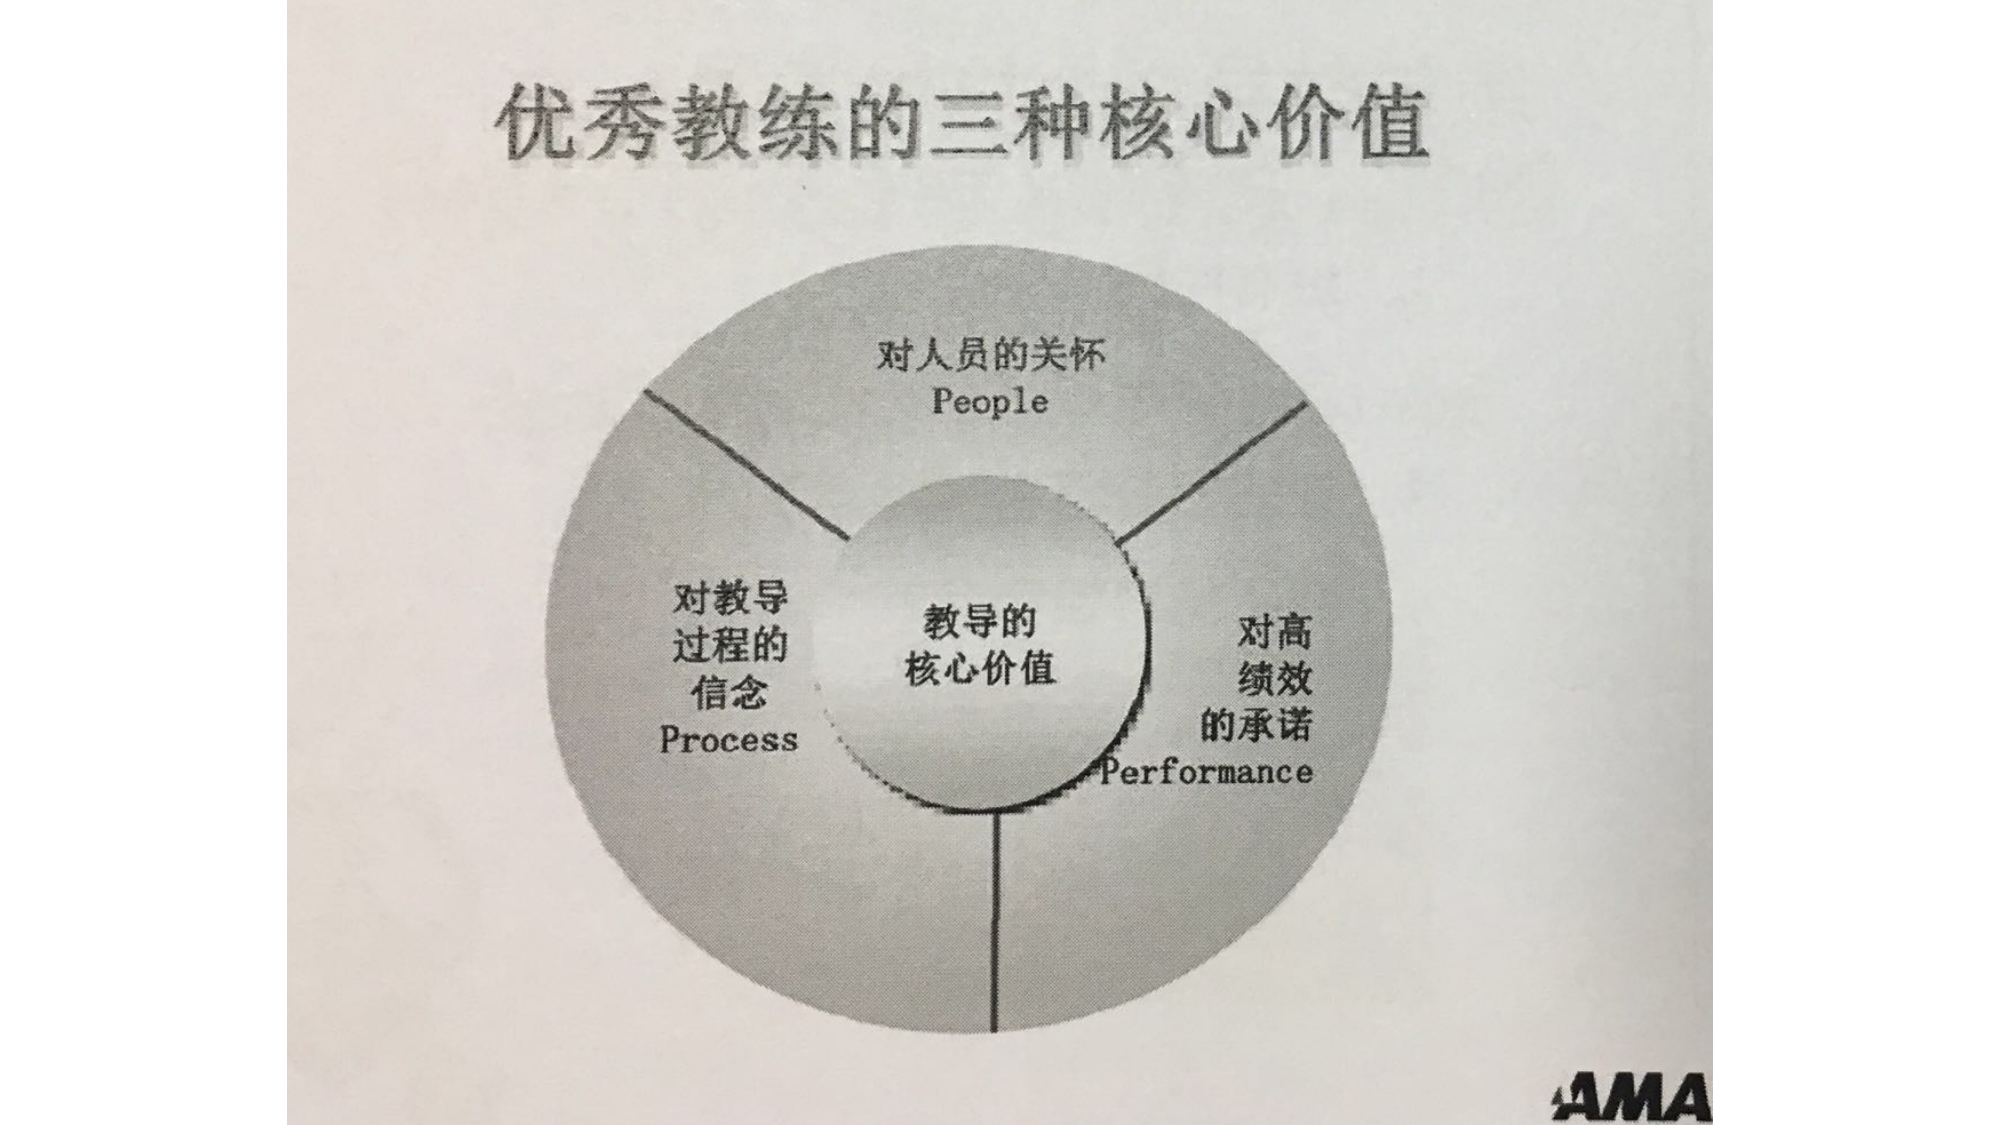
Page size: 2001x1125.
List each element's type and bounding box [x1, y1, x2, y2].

picture [287, 0, 1713, 1125]
